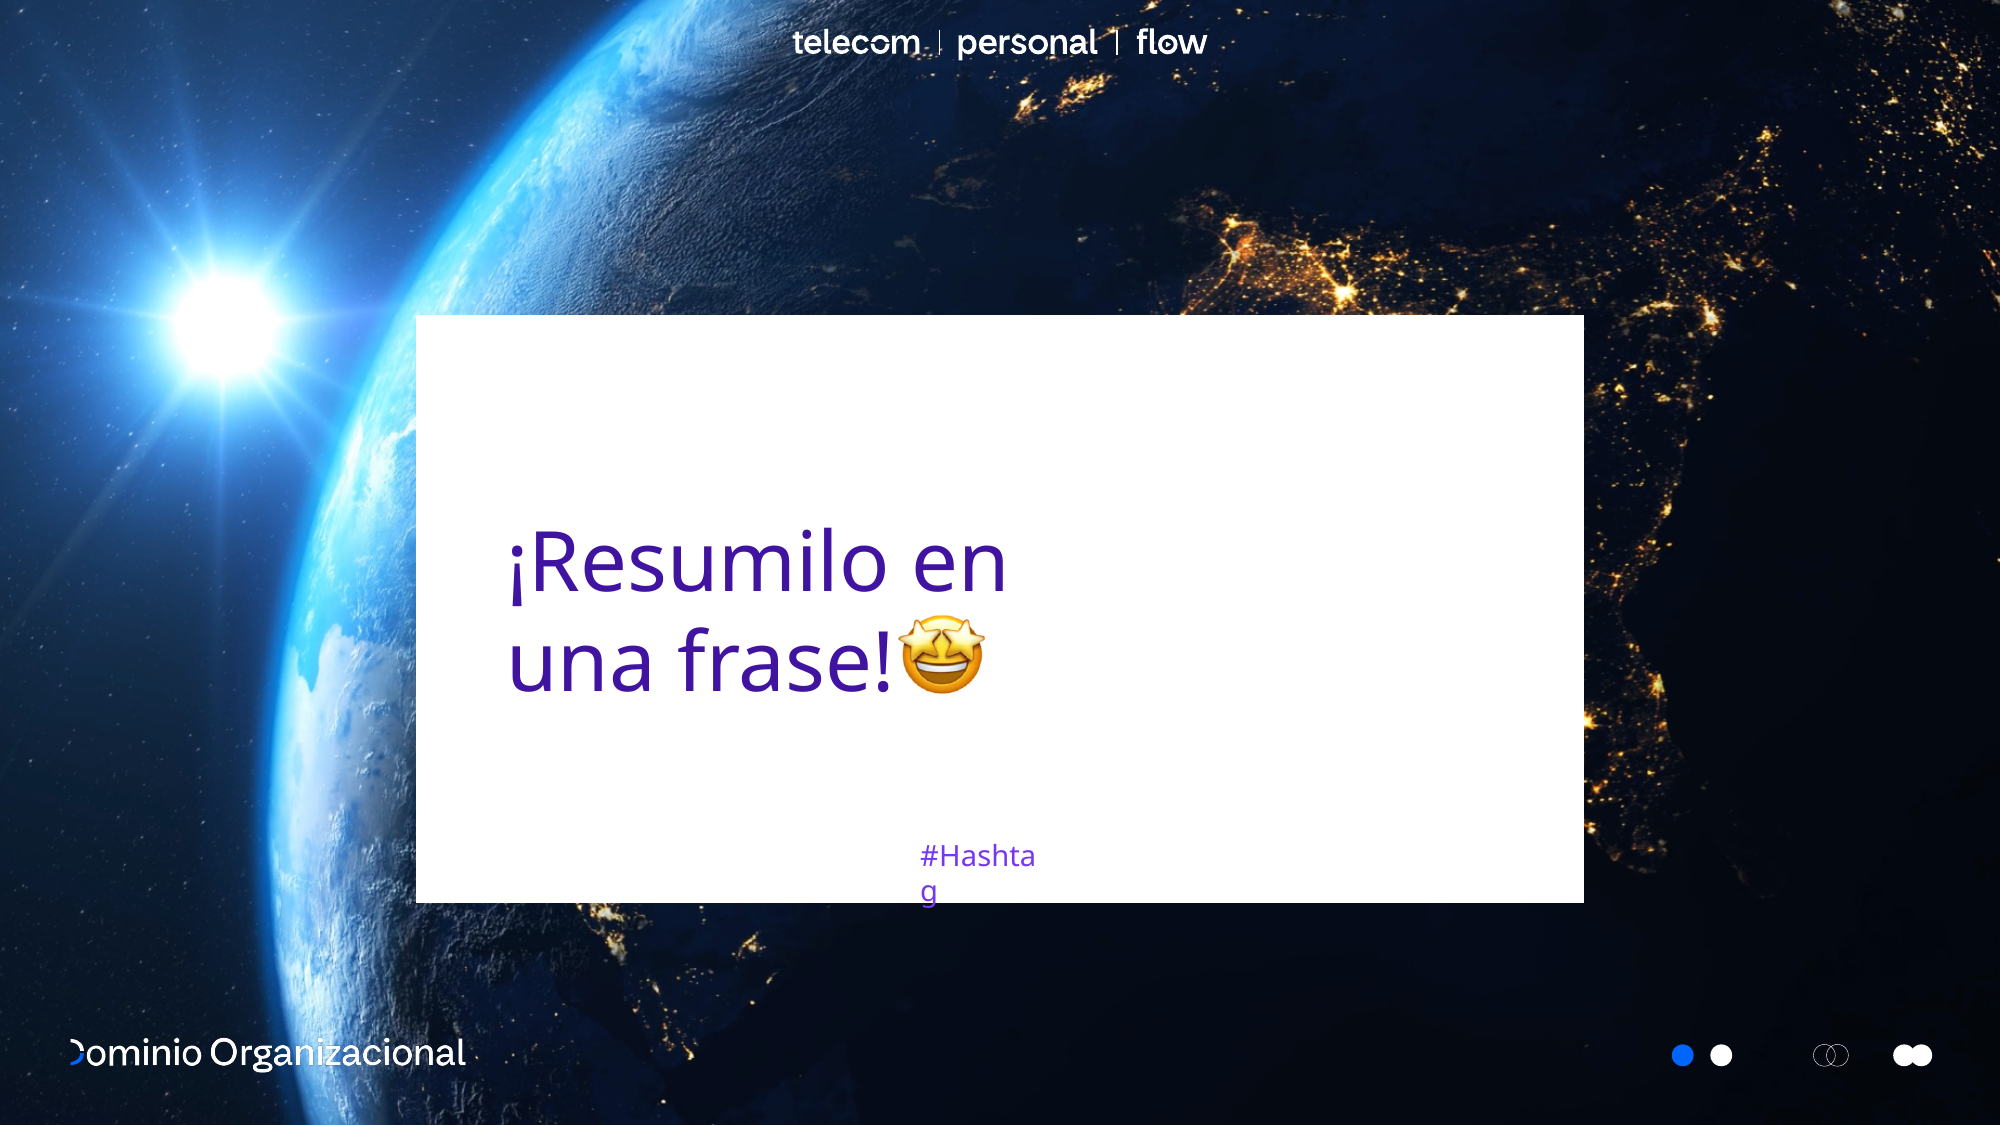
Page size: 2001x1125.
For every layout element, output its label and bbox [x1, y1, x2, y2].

text_box [792, 28, 1208, 61]
text_box [1671, 1044, 1933, 1067]
picture [0, 0, 2000, 1125]
